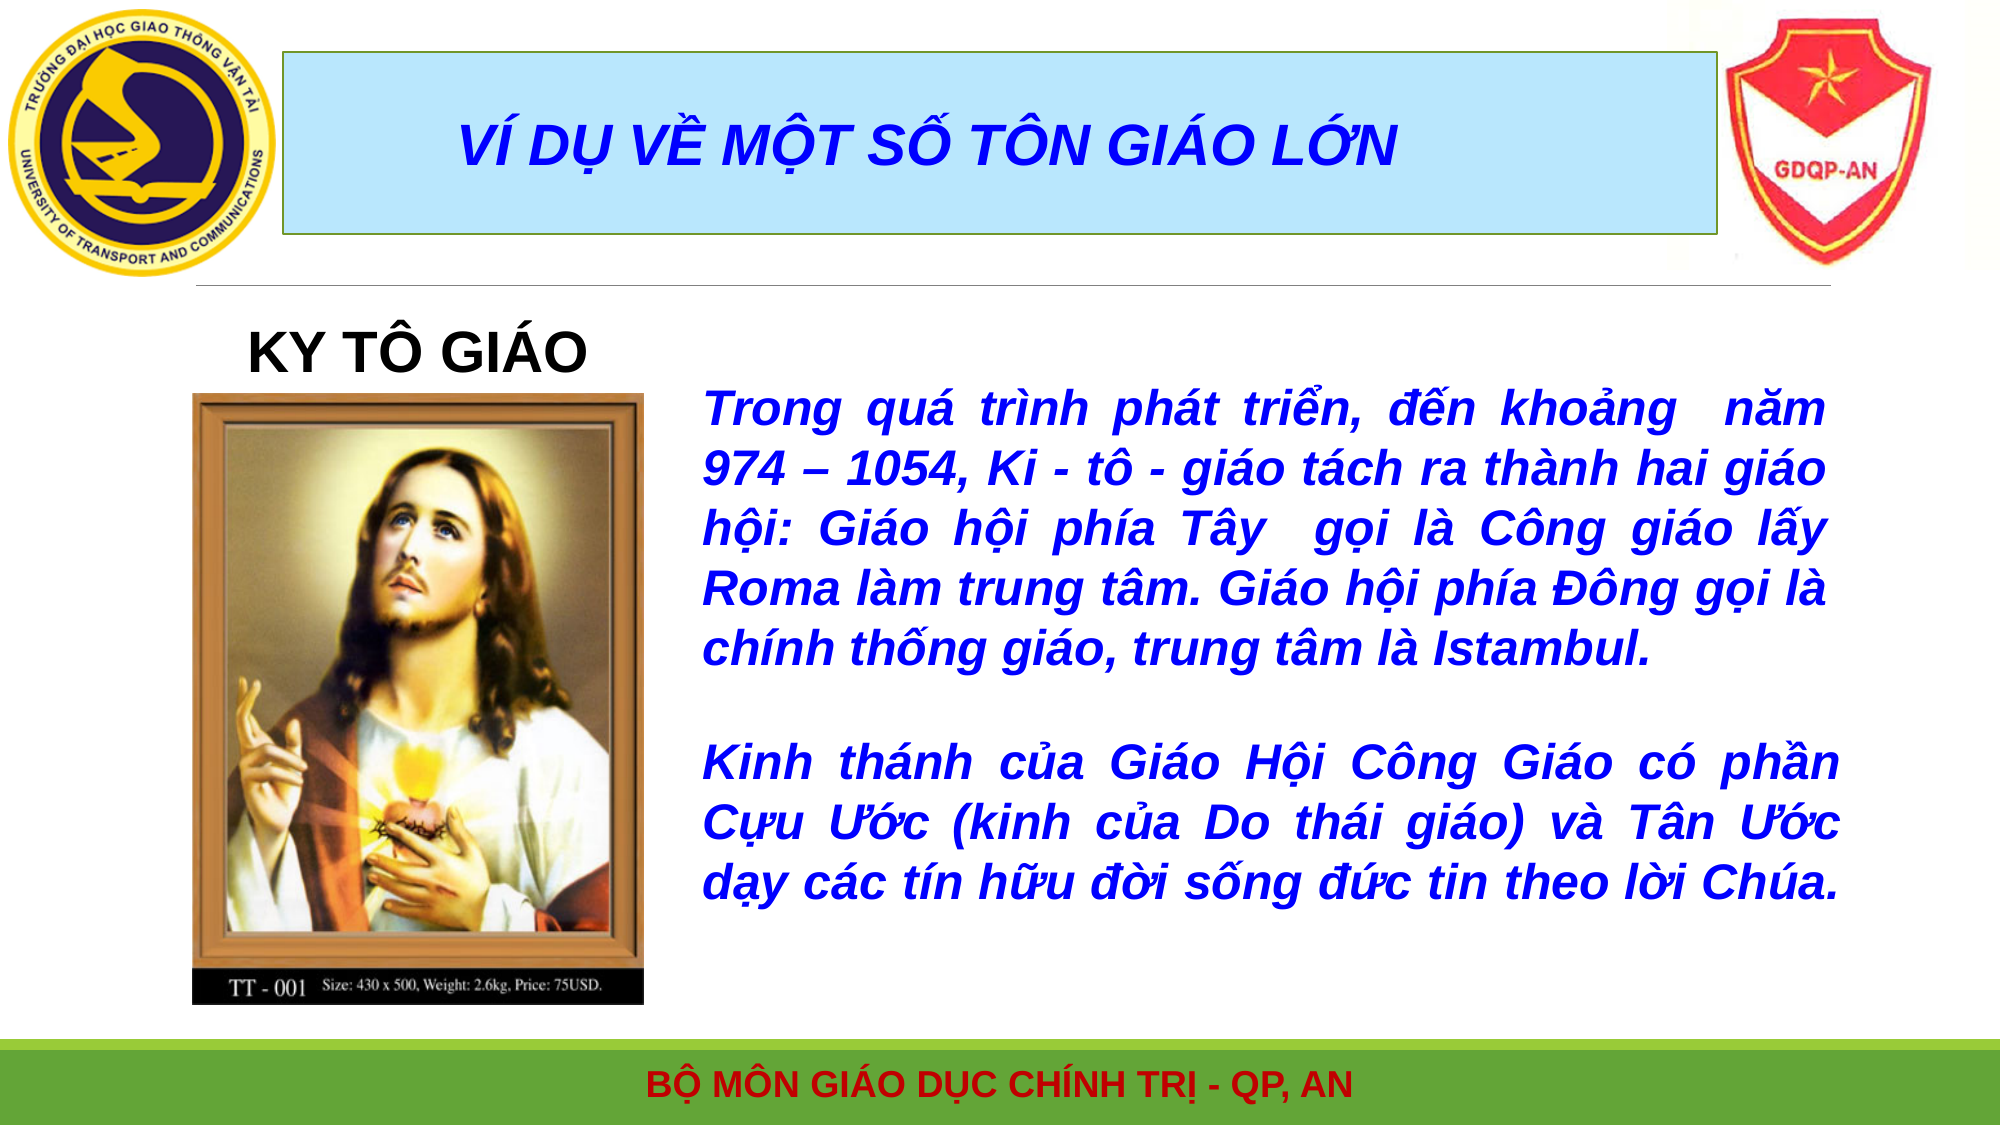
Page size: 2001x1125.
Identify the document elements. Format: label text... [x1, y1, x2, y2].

picture [8, 9, 277, 277]
text_box Trong quá trình phát triển, đến khoảng năm 974 – 1054, Ki - tô - giáo tách ra thành hai giáo hội: Giáo hội phía Tây gọi là Công giáo lấy Roma làm trung tâm. Giáo hội phía Đông gọi là chính thống giáo, trung tâm là Istambul. [687, 368, 1843, 683]
text_box BỘ MÔN GIÁO DỤC CHÍNH TRỊ - QP, AN [630, 1052, 1370, 1113]
text_box [284, 51, 1663, 235]
text_box VÍ DỤ VỀ MỘT SỐ TÔN GIÁO LỚN [442, 100, 1663, 185]
picture [1666, 0, 2000, 271]
picture [192, 392, 645, 1006]
text_box Kinh thánh của Giáo Hội Công Giáo có phần Cựu Ước (kinh của Do thái giáo) và Tân Ước dạy các tín hữu đời sống đức tin theo lời Chúa. [687, 721, 1857, 917]
text_box KY TÔ GIÁO [101, 306, 735, 392]
